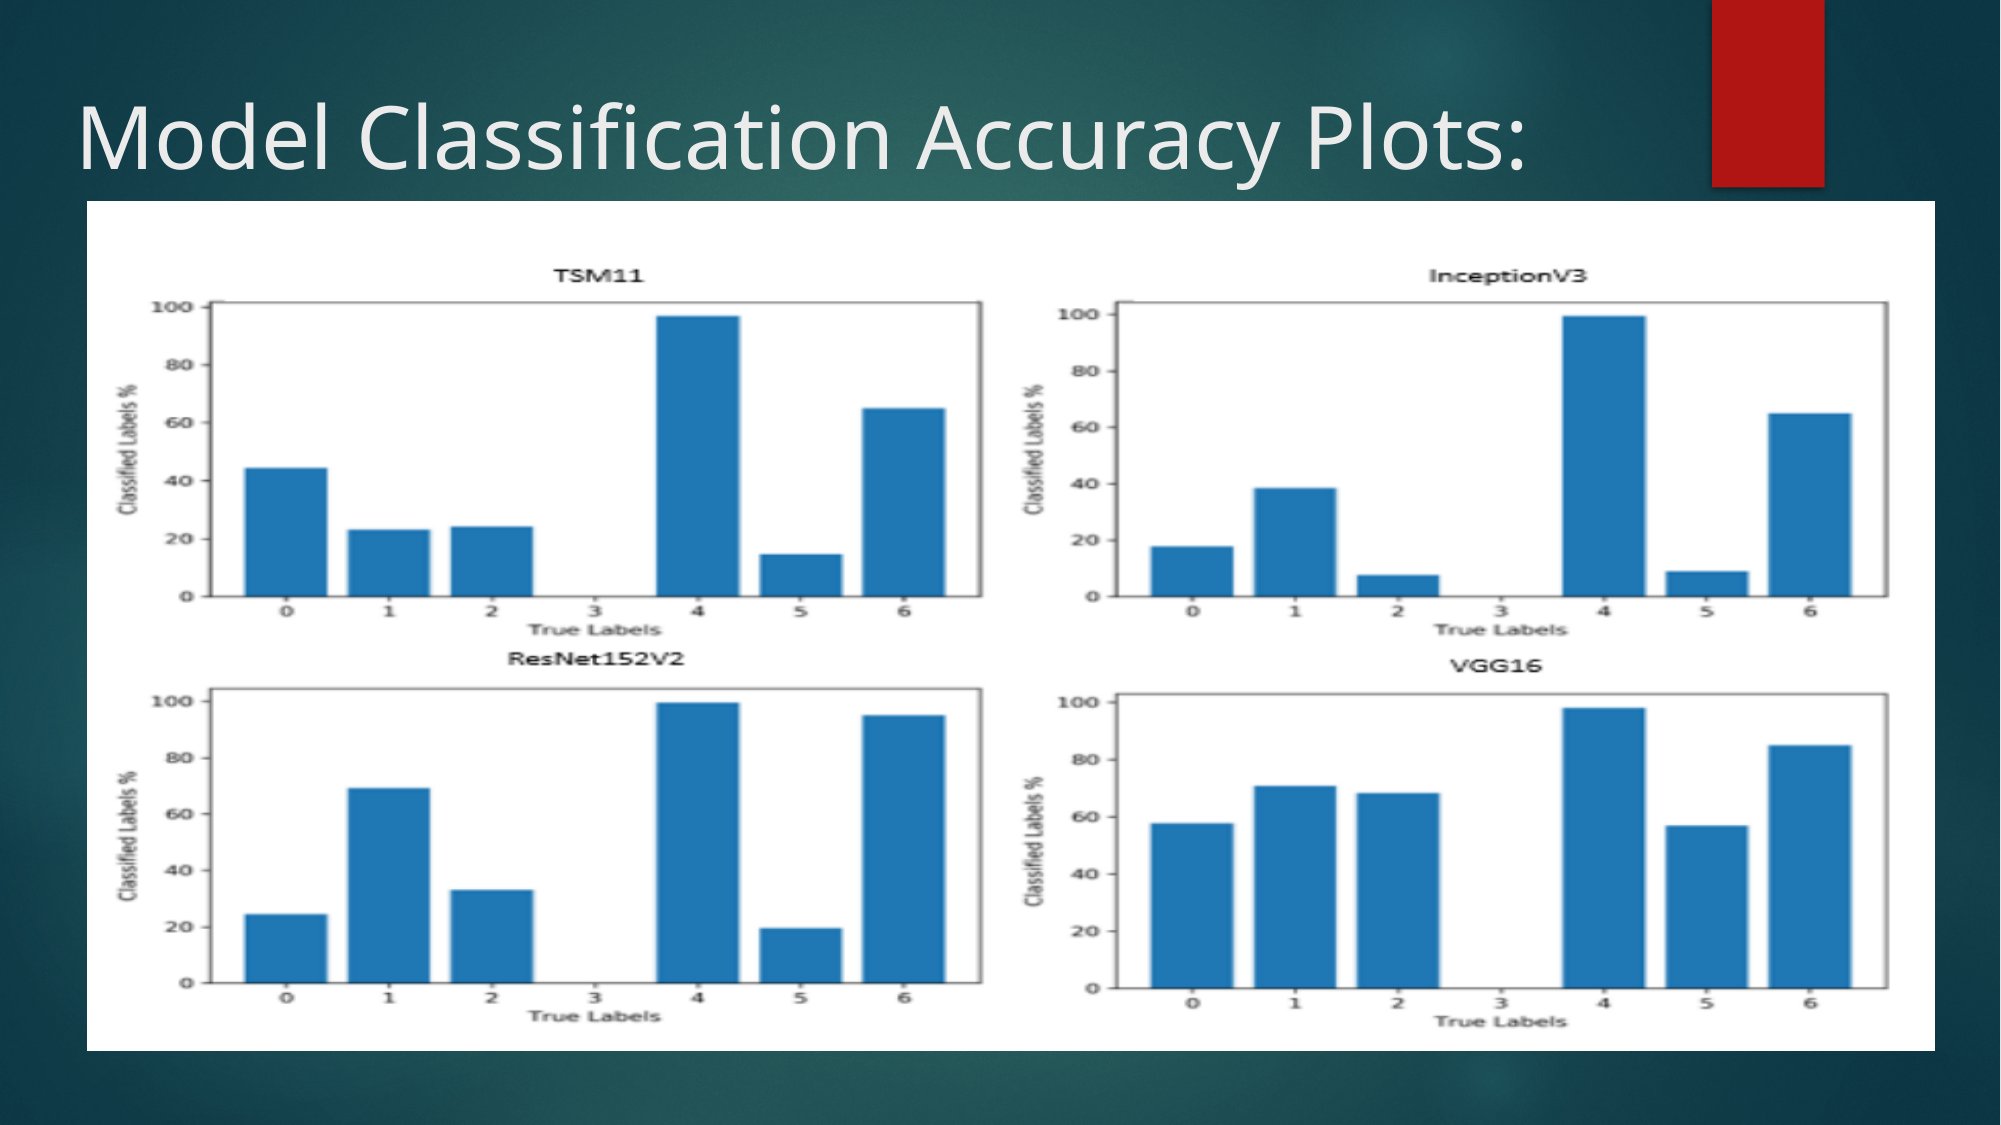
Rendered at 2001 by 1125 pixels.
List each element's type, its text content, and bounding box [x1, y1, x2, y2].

title Model Classification Accuracy Plots: [60, 74, 1649, 166]
picture [0, 0, 2001, 1125]
